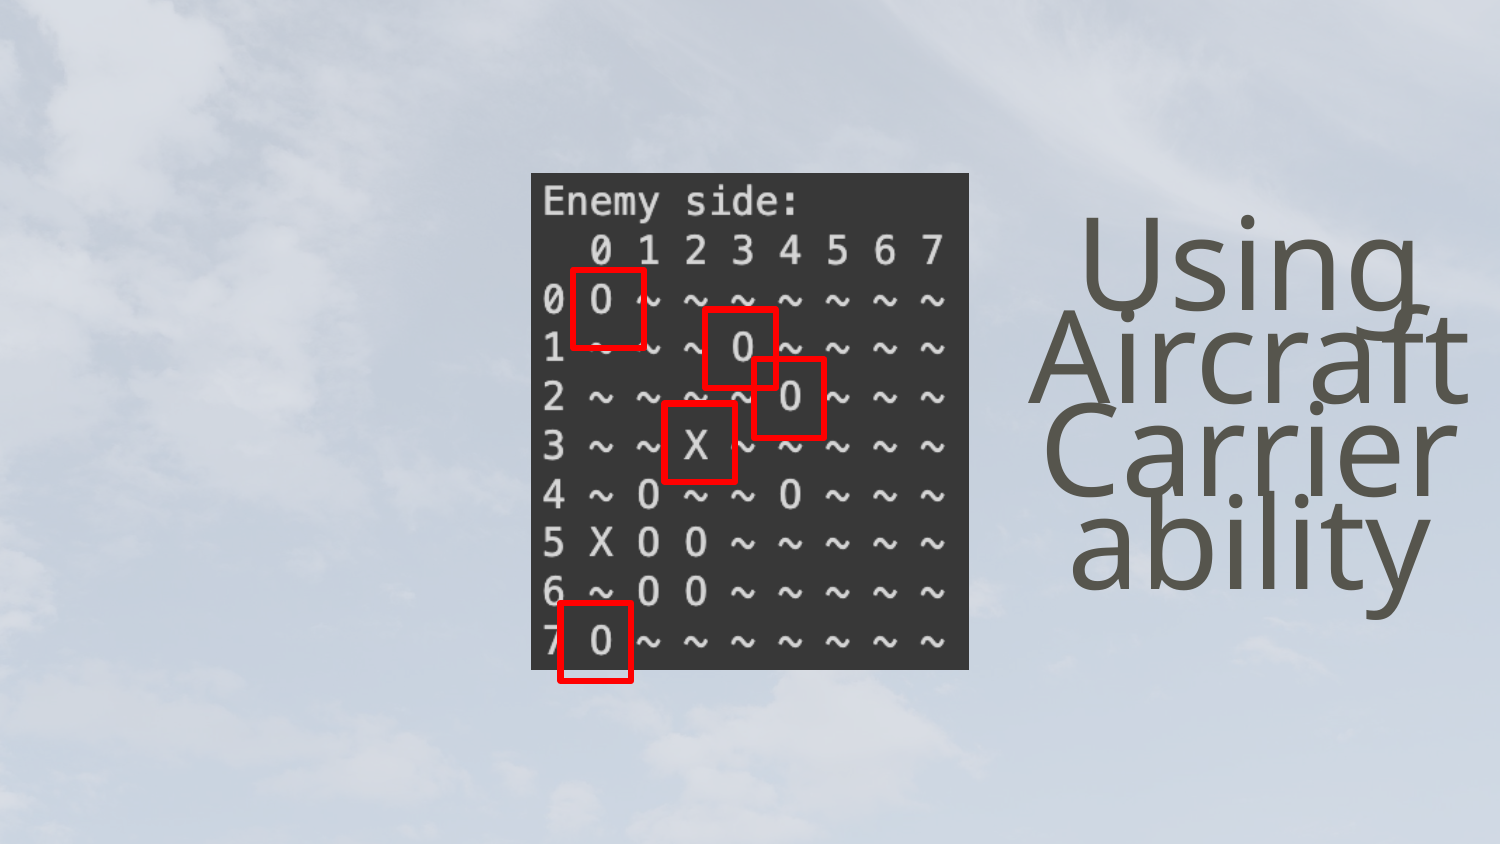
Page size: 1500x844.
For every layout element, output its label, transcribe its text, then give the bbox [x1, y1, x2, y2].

title Using Aircraft Carrier ability [987, 276, 1500, 567]
text_box [560, 678, 632, 682]
picture [531, 173, 969, 670]
